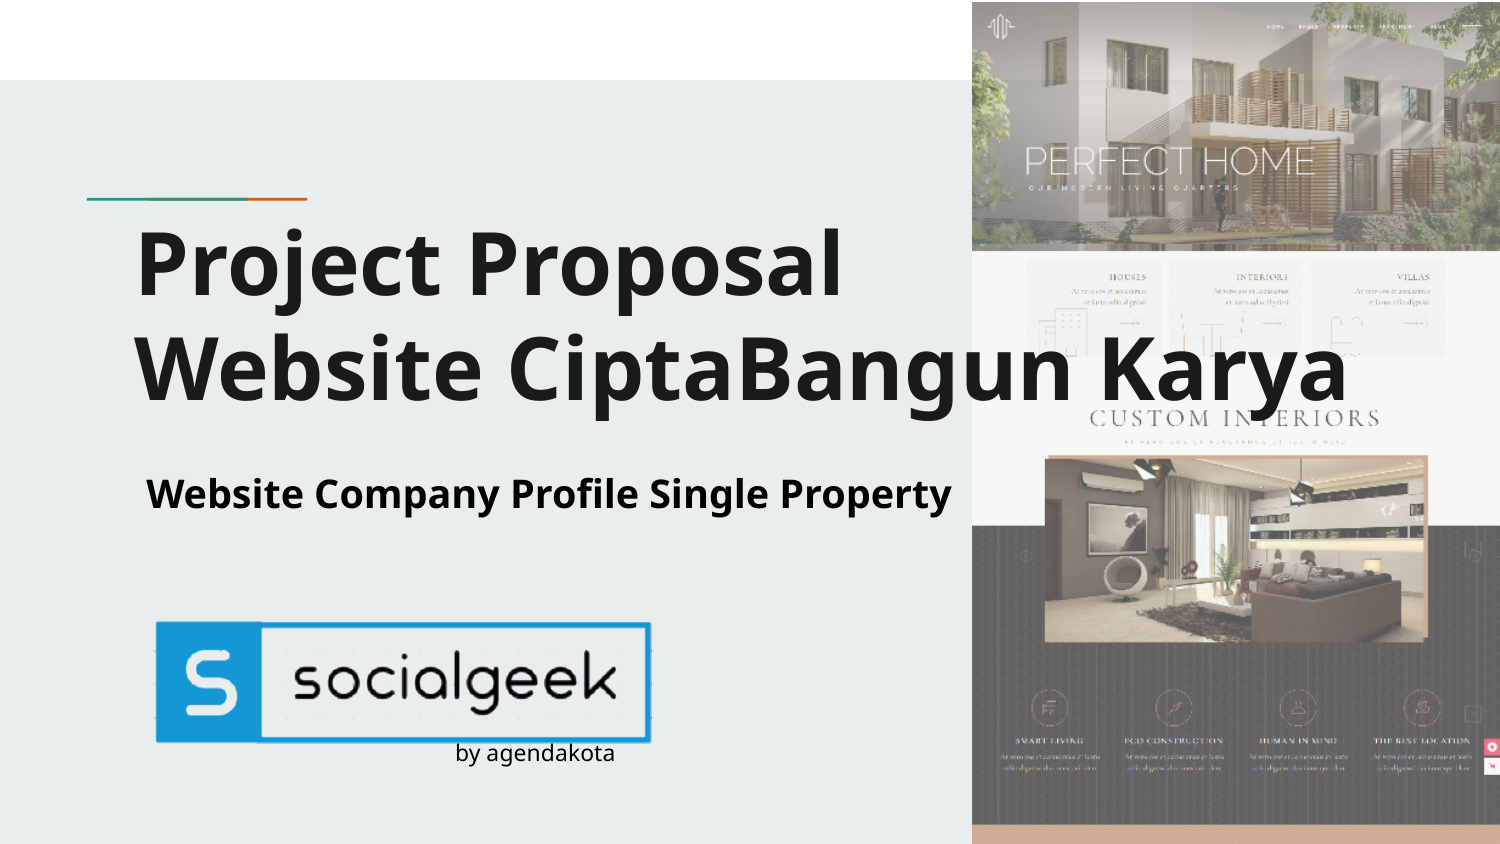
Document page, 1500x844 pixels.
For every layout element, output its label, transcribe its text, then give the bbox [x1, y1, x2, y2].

title Project Proposal Website CiptaBangun Karya [119, 192, 967, 466]
text_box by agendakota [440, 754, 654, 780]
picture [972, 0, 1500, 844]
picture [153, 618, 654, 746]
subtitle Website Company Profile Single Property [131, 454, 967, 543]
